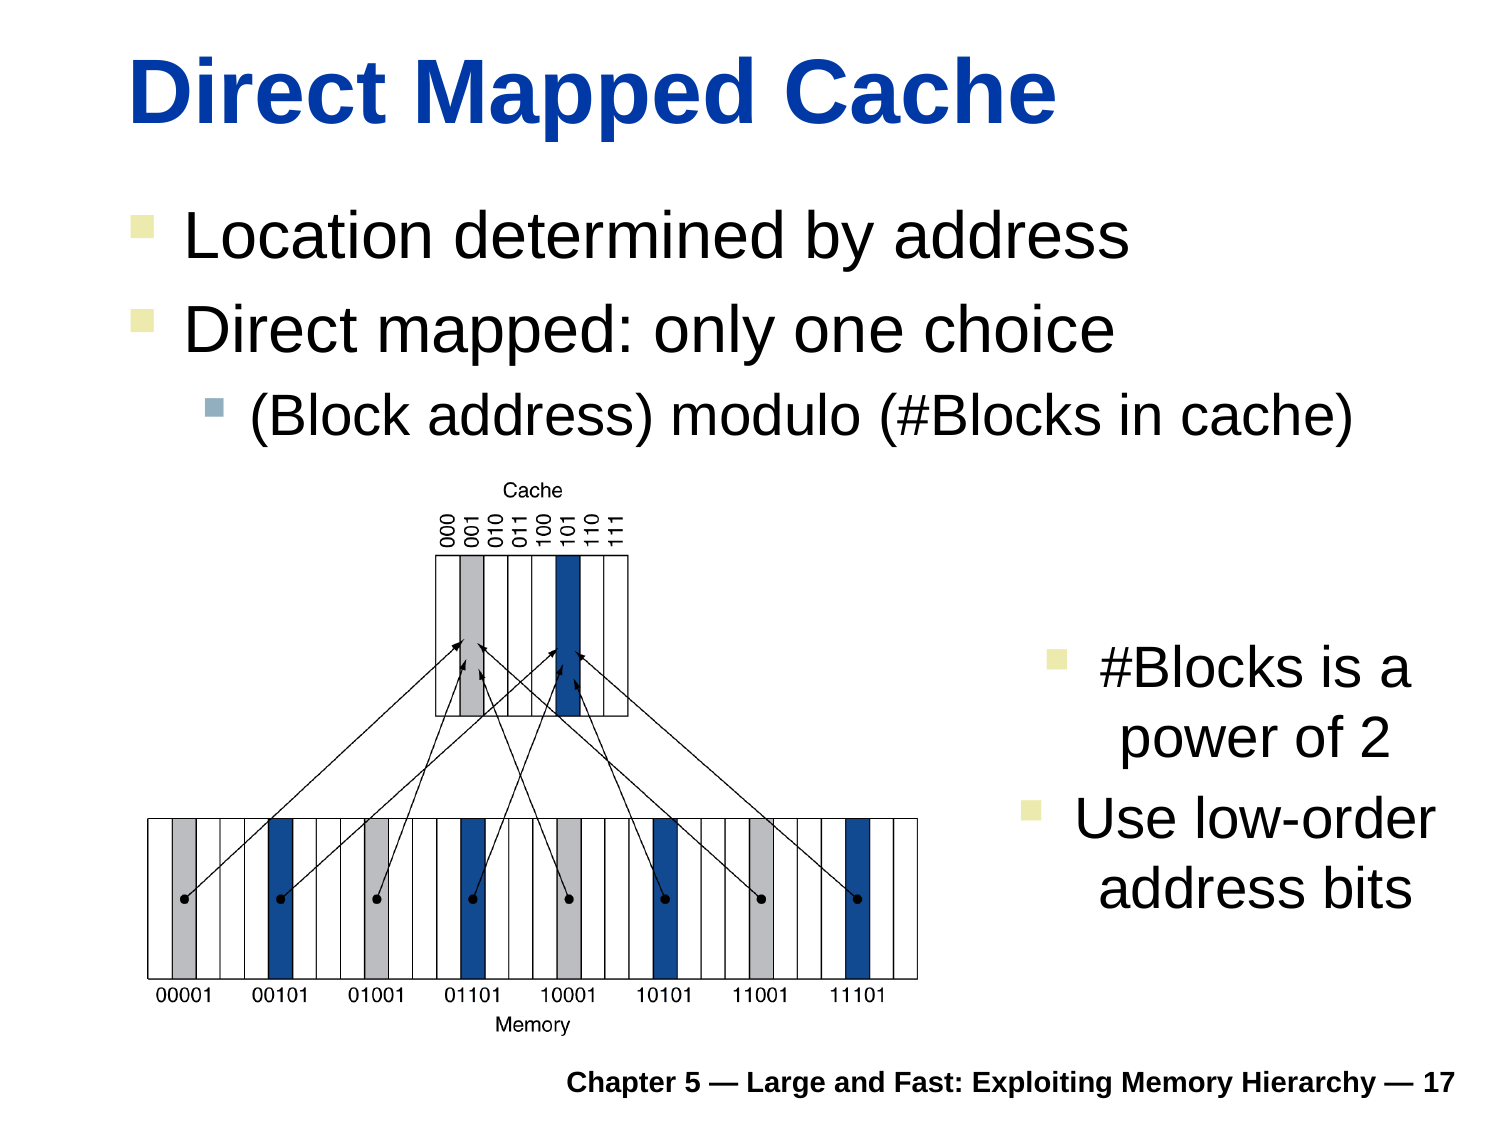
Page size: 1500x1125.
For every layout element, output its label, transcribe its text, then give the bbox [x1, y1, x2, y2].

title Direct Mapped Cache [112, 23, 1468, 149]
list Location determined by address Direct mapped: only one choice (Block address) modulo (#Blocks in cache) [112, 184, 1469, 481]
picture [147, 479, 918, 1036]
footer Chapter 5 — Large and Fast: Exploiting Memory Hierarchy — 17 [277, 1046, 1471, 1106]
text_box #Blocks is a power of 2 Use low-order address bits [998, 621, 1458, 1035]
